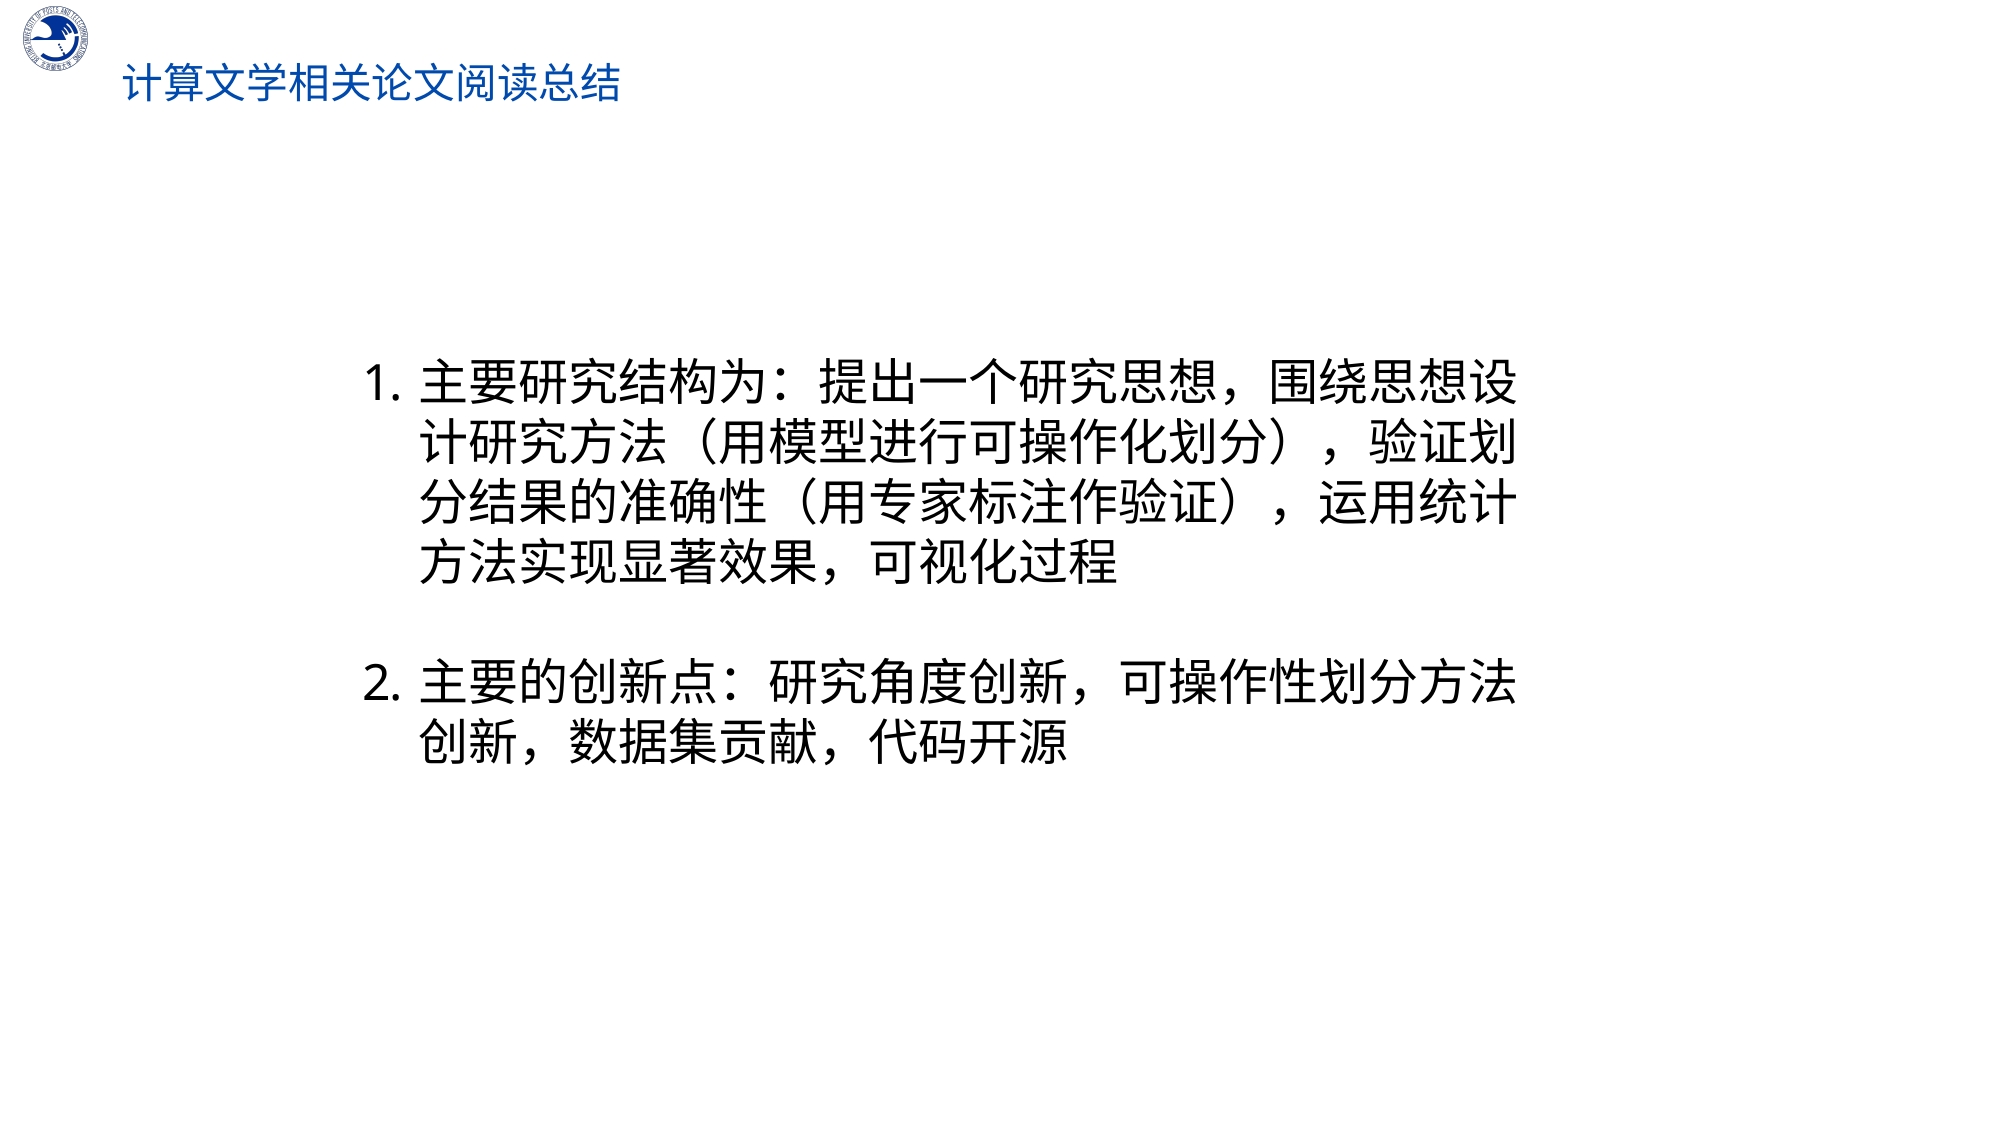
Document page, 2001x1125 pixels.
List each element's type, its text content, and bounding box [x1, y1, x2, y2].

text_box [22, 0, 668, 71]
text_box 主要研究结构为：提出一个研究思想，围绕思想设计研究方法（用模型进行可操作化划分），验证划分结果的准确性（用专家标注作验证），运用统计方法实现显著效果，可视化过程 主要的创新点：研究角度创新，可操作性划分方法创新，数据集贡献，代码开源 [347, 342, 1558, 778]
